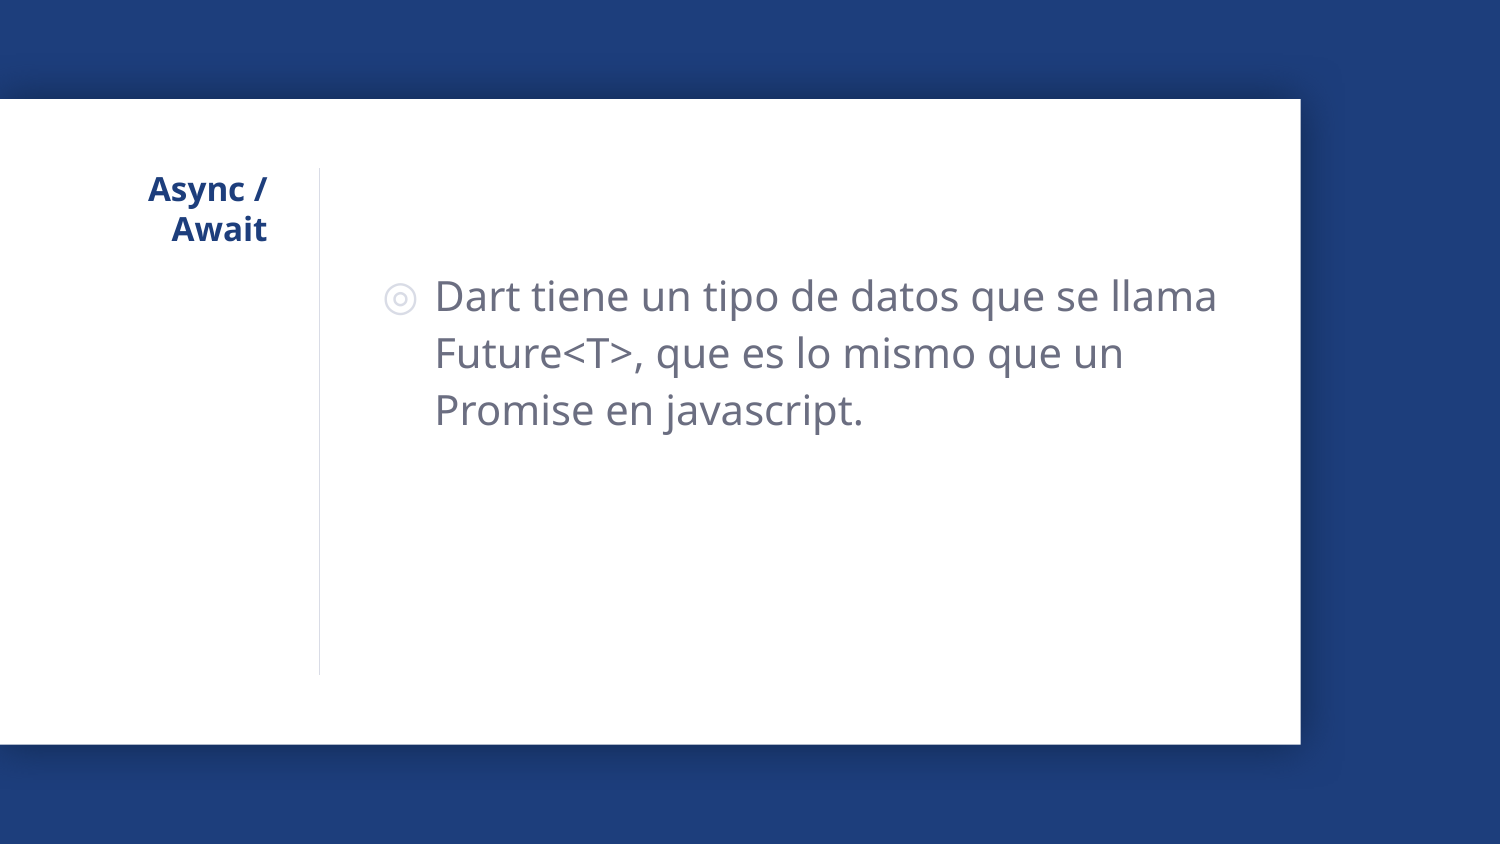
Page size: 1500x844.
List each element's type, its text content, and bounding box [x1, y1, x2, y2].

title Async / Await [47, 168, 268, 676]
list Dart tiene un tipo de datos que se llama Future<T>, que es lo mismo que un Promise en javascript. [359, 262, 1237, 770]
